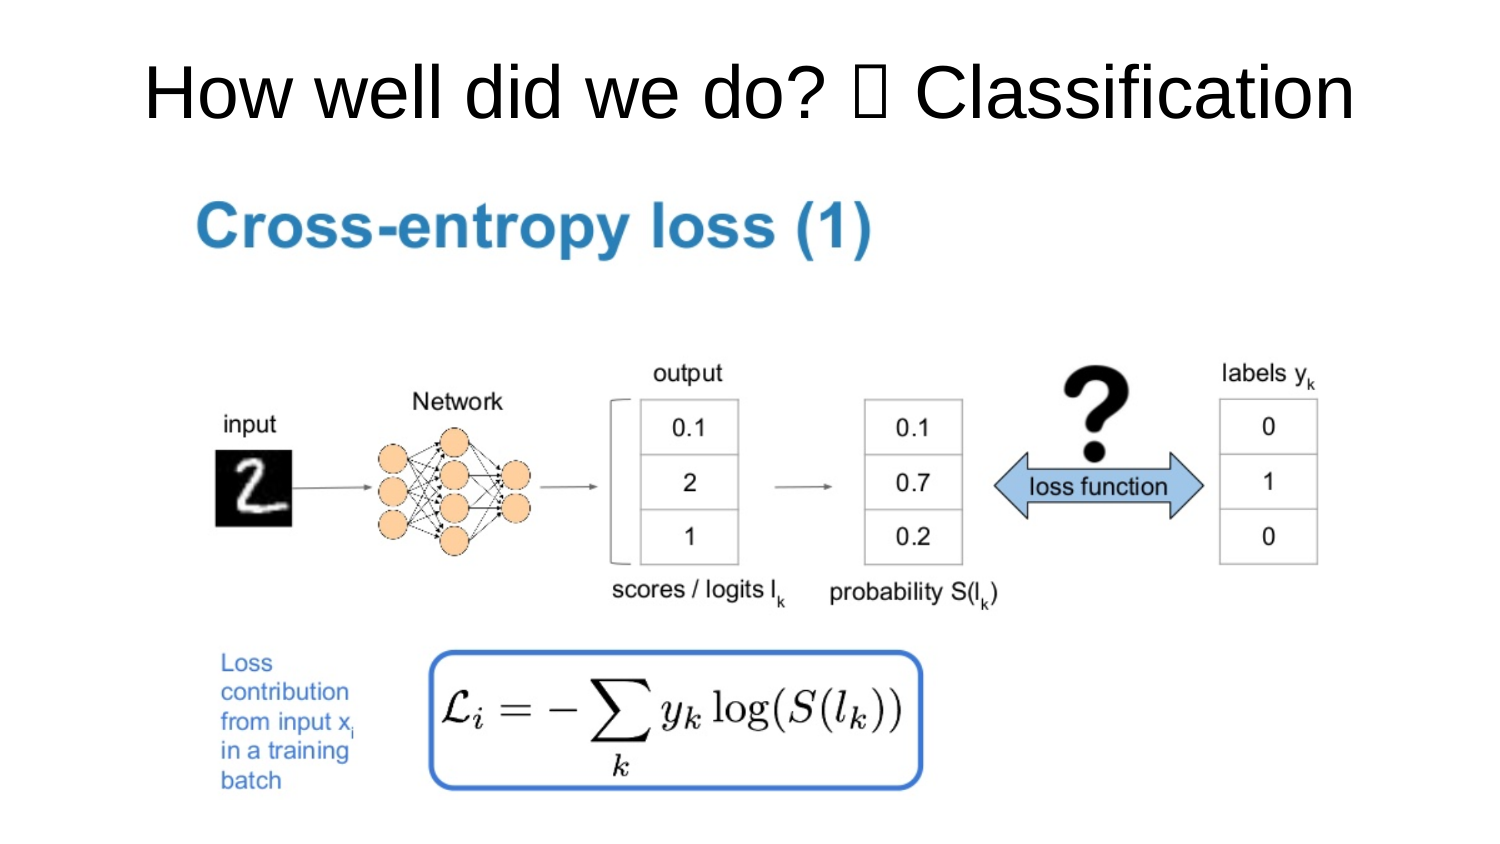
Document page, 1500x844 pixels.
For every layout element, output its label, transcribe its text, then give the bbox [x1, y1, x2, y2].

picture [156, 191, 1344, 800]
title How well did we do?  Classification [51, 19, 1449, 158]
